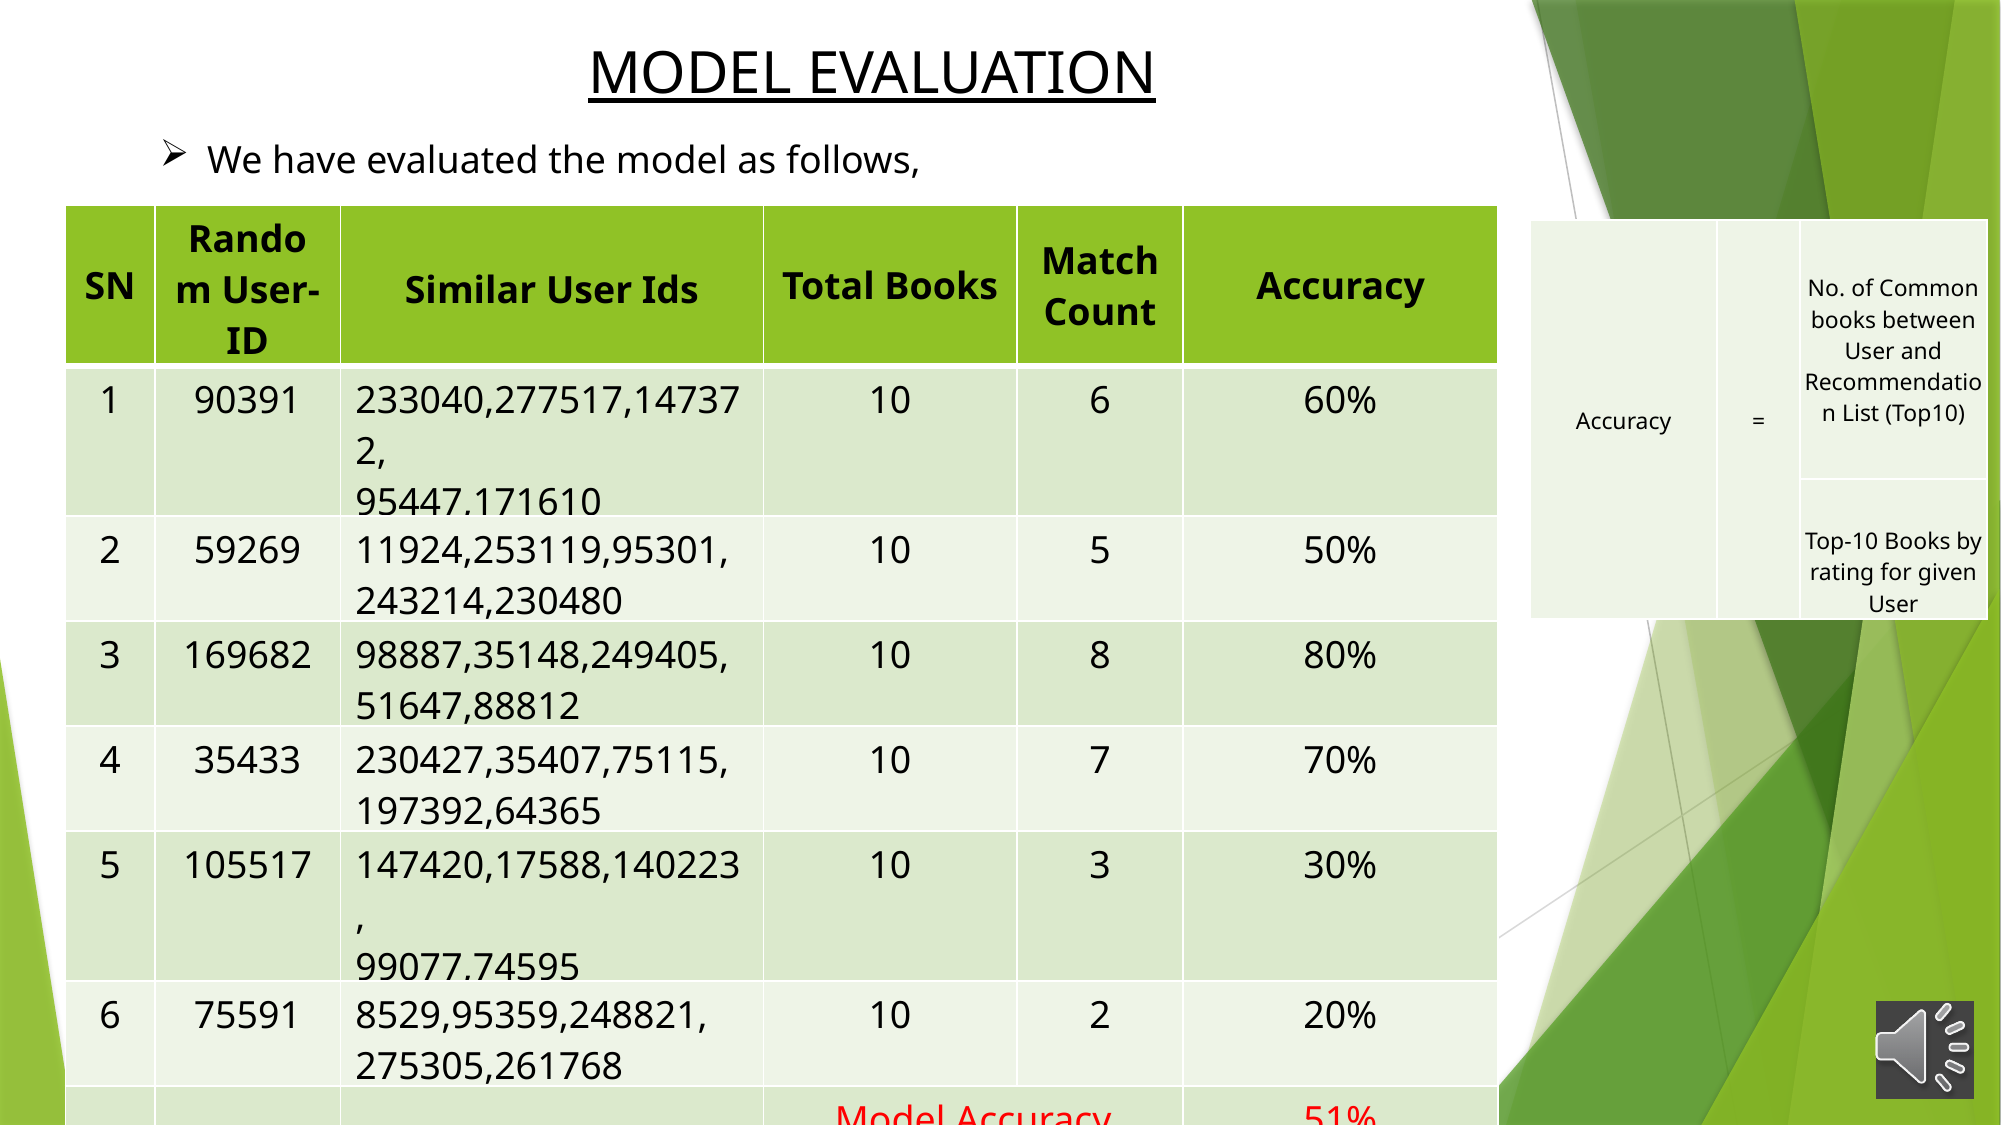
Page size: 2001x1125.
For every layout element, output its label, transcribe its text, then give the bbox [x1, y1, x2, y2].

table_cell 70% [1184, 727, 1497, 830]
table_cell 2 [1018, 982, 1182, 1085]
table_cell 10 [764, 832, 1016, 980]
table_cell 10 [764, 727, 1016, 830]
table_cell 75591 [156, 982, 340, 1085]
table_cell 98887,35148,249405, 51647,88812 [341, 622, 763, 725]
table_cell 80% [1184, 622, 1497, 725]
table_header Total Books [764, 206, 1016, 363]
table_cell 10 [764, 369, 1016, 515]
table_cell 10 [764, 517, 1016, 620]
table_cell 59269 [156, 517, 340, 620]
table_cell 10 [764, 622, 1016, 725]
table_cell 8 [1018, 622, 1182, 725]
table_cell 169682 [156, 622, 340, 725]
table_cell 6 [1018, 369, 1182, 515]
table_header Accuracy [1184, 206, 1497, 363]
title MODEL EVALUATION [167, 0, 1578, 105]
table_cell 5 [1018, 517, 1182, 620]
picture [1874, 999, 1976, 1101]
table_cell 50% [1184, 517, 1497, 620]
table_cell 6 [66, 982, 154, 1085]
table_header = [1718, 221, 1799, 618]
table_cell 2 [66, 517, 154, 620]
table_cell 35433 [156, 727, 340, 830]
table_header Similar User Ids [341, 206, 763, 363]
table_cell 5 [66, 832, 154, 980]
table_header SN [66, 206, 154, 363]
table_cell Model Accuracy [764, 1087, 1182, 1125]
table_cell 1 [66, 369, 154, 515]
table_cell 147420,17588,140223, 99077,74595 [341, 832, 763, 980]
table_cell 4 [66, 727, 154, 830]
table_cell 20% [1184, 982, 1497, 1085]
table_cell 90391 [156, 369, 340, 515]
text_box We have evaluated the model as follows, [145, 105, 1800, 323]
table_cell [341, 1087, 763, 1125]
table_cell 7 [1018, 727, 1182, 830]
table_cell 3 [1018, 832, 1182, 980]
table_cell 105517 [156, 832, 340, 980]
table_header Match Count [1018, 206, 1182, 363]
table_cell 3 [66, 622, 154, 725]
table_header Accuracy [1531, 221, 1716, 618]
table_cell 30% [1184, 832, 1497, 980]
table_cell [156, 1087, 340, 1125]
table_cell 8529,95359,248821, 275305,261768 [341, 982, 763, 1085]
table_cell Top-10 Books by rating for given User [1801, 480, 1986, 618]
table_cell 233040,277517,147372, 95447,171610 [341, 369, 763, 515]
table_cell 11924,253119,95301,243214,230480 [341, 517, 763, 620]
table_cell [66, 1087, 154, 1125]
table_cell 51% [1184, 1087, 1497, 1125]
table_cell 60% [1184, 369, 1497, 515]
table_header No. of Common books between User and Recommendation List (Top10) [1801, 221, 1986, 478]
table_cell 230427,35407,75115, 197392,64365 [341, 727, 763, 830]
table_header Random User-ID [156, 206, 340, 363]
table_cell 10 [764, 982, 1016, 1085]
